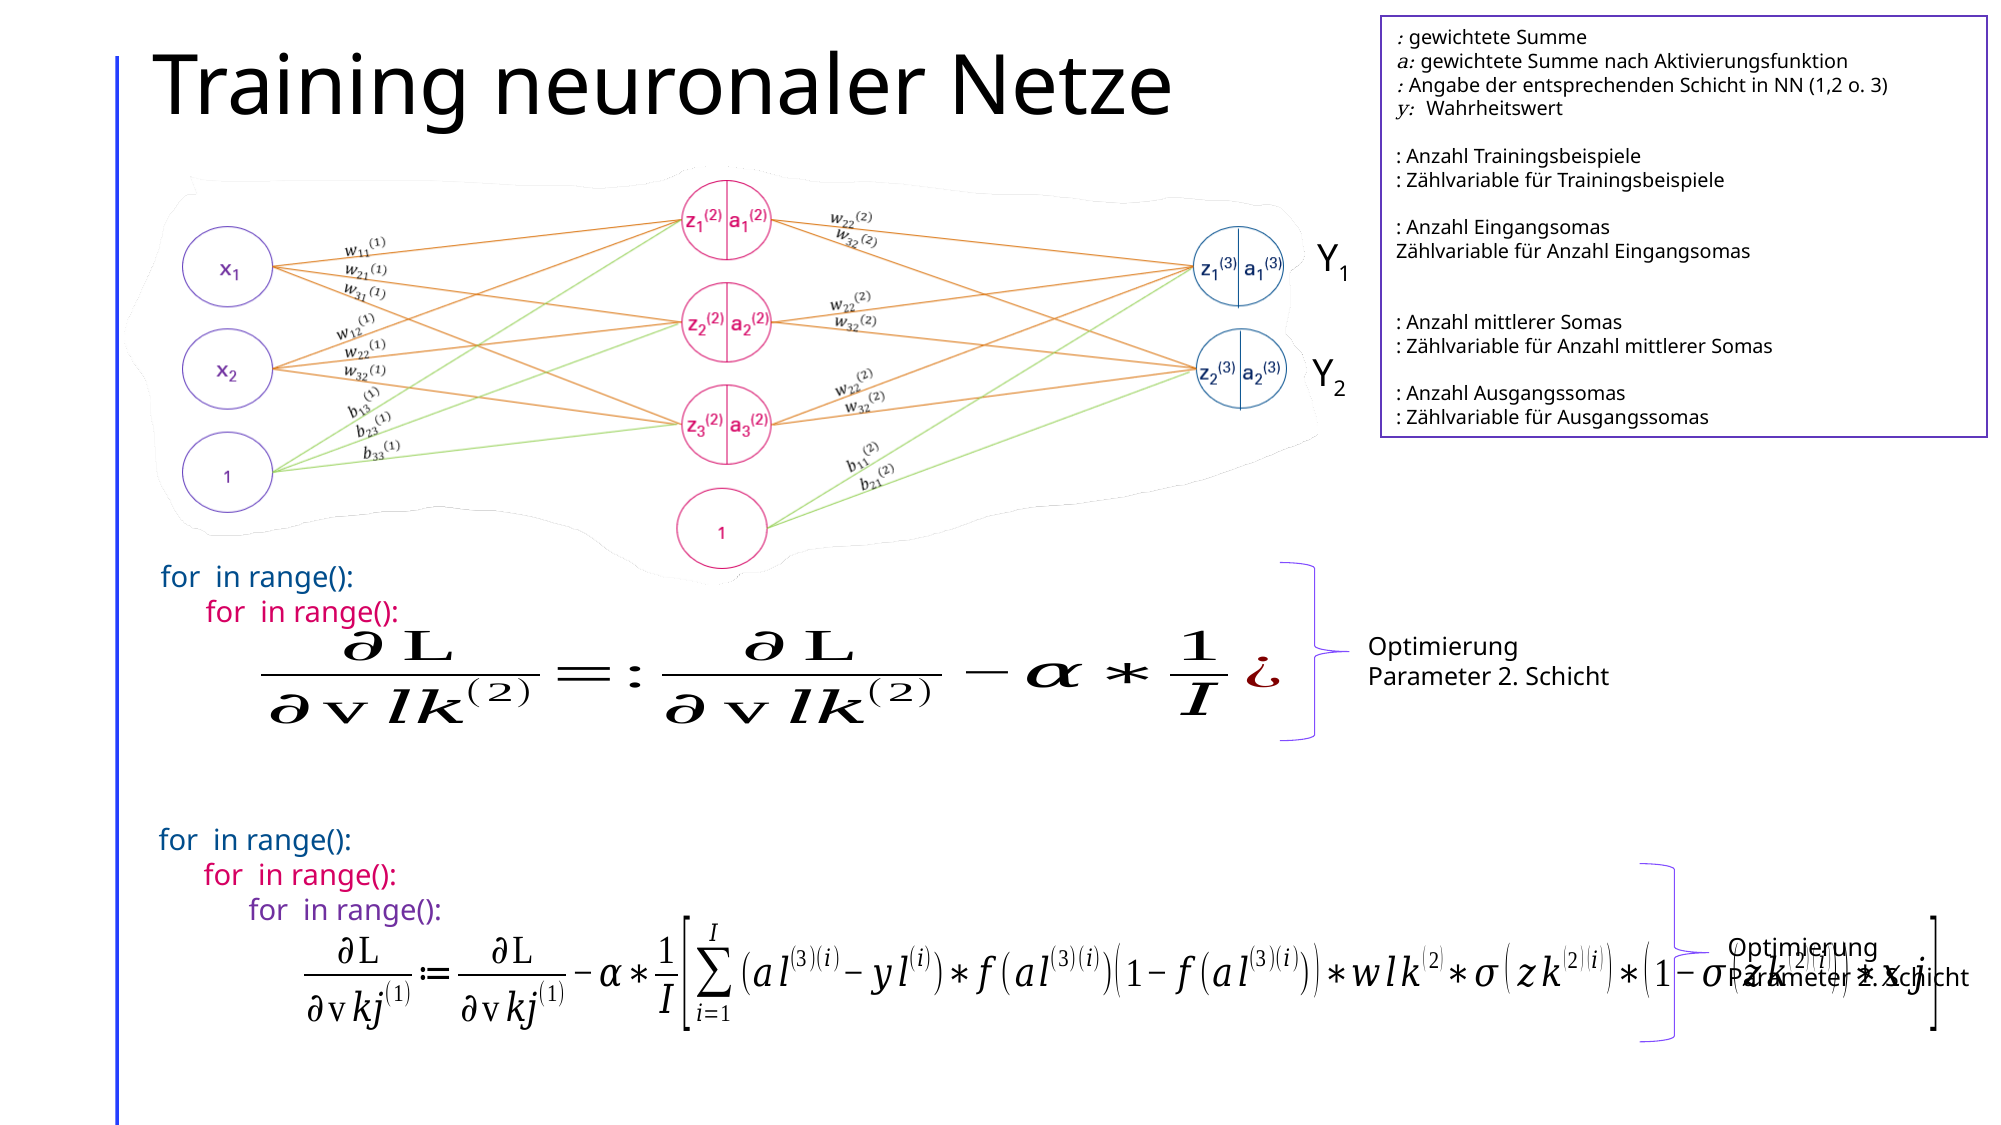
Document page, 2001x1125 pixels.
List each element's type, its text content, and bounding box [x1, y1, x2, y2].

text_box Y1 [1318, 226, 1366, 293]
text_box Training neuronaler Netze [137, 0, 1863, 197]
picture [124, 166, 1318, 585]
text_box [1639, 863, 1710, 1043]
text_box Y2 [1318, 341, 1362, 408]
text_box [1279, 585, 1350, 742]
text_box Optimierung Parameter 2. Schicht [1712, 924, 1985, 999]
text_box Optimierung Parameter 2. Schicht [1353, 623, 1625, 698]
